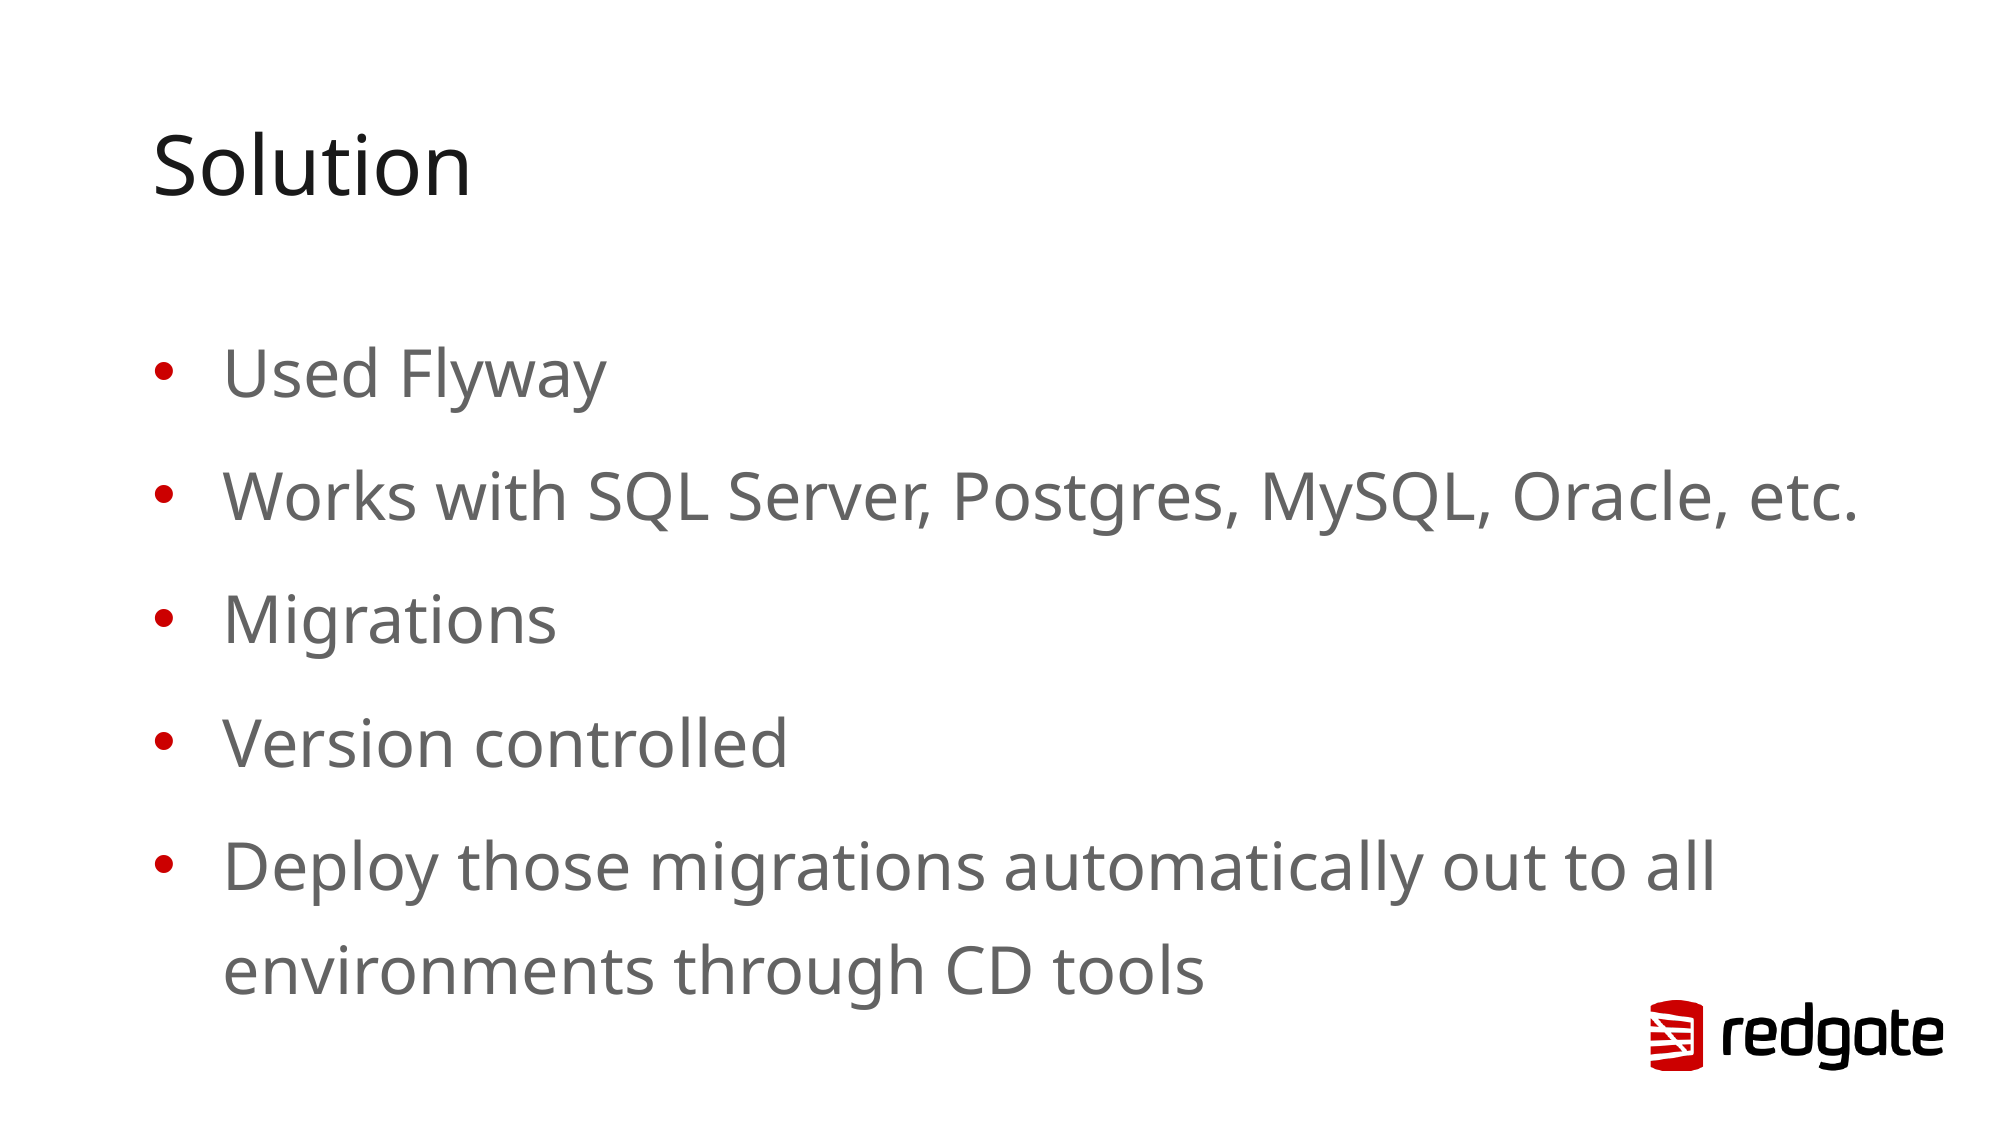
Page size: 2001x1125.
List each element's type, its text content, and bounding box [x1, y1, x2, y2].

title Solution [137, 59, 1863, 278]
list Used Flyway Works with SQL Server, Postgres, MySQL, Oracle, etc. Migrations Version controlled Deploy those migrations automatically out to all environments through CD tools [137, 299, 1912, 1108]
